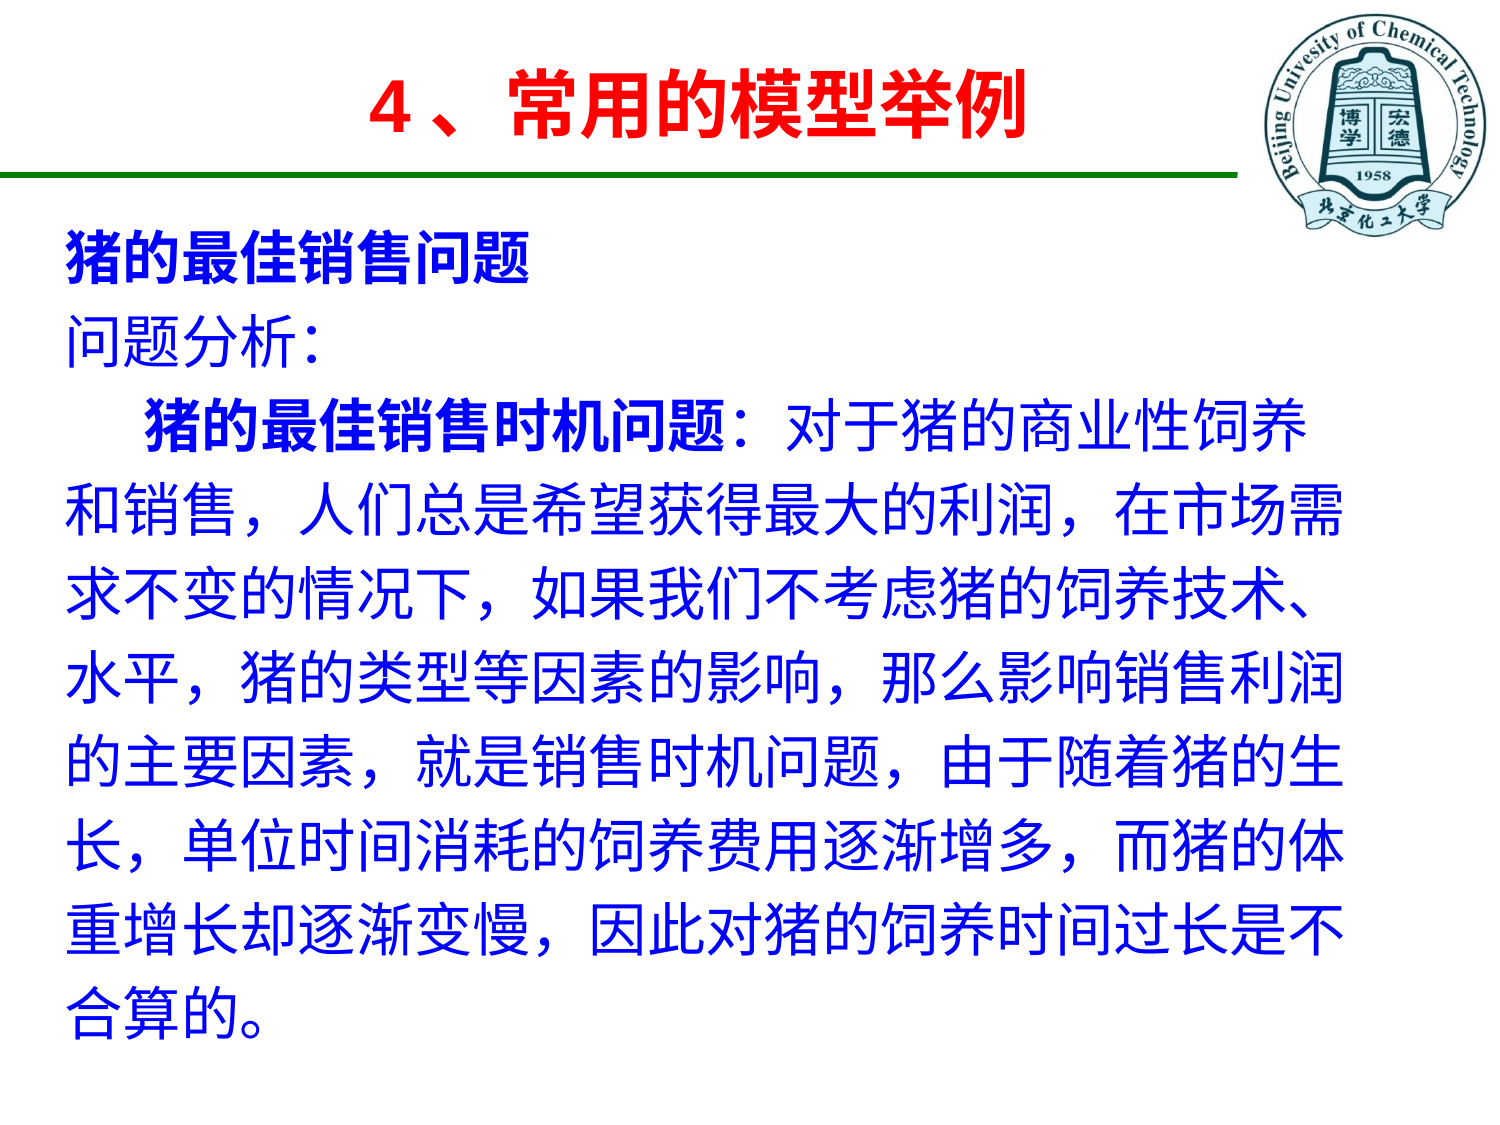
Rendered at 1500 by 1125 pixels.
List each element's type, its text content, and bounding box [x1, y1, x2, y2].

text_box 4、常用的模型举例 [354, 49, 1045, 155]
picture [1249, 0, 1500, 251]
text_box 猪的最佳销售问题 问题分析： 猪的最佳销售时机问题：对于猪的商业性饲养和销售，人们总是希望获得最大的利润，在市场需求不变的情况下，如果我们不考虑猪的饲养技术、水平，猪的类型等因素的影响，那么影响销售利润的主要因素，就是销售时机问题，由于随着猪的生长，单位时间消耗的饲养费用逐渐增多，而猪的体重增长却逐渐变慢，因此对猪的饲养时间过长是不合算的。 [50, 199, 1375, 1055]
